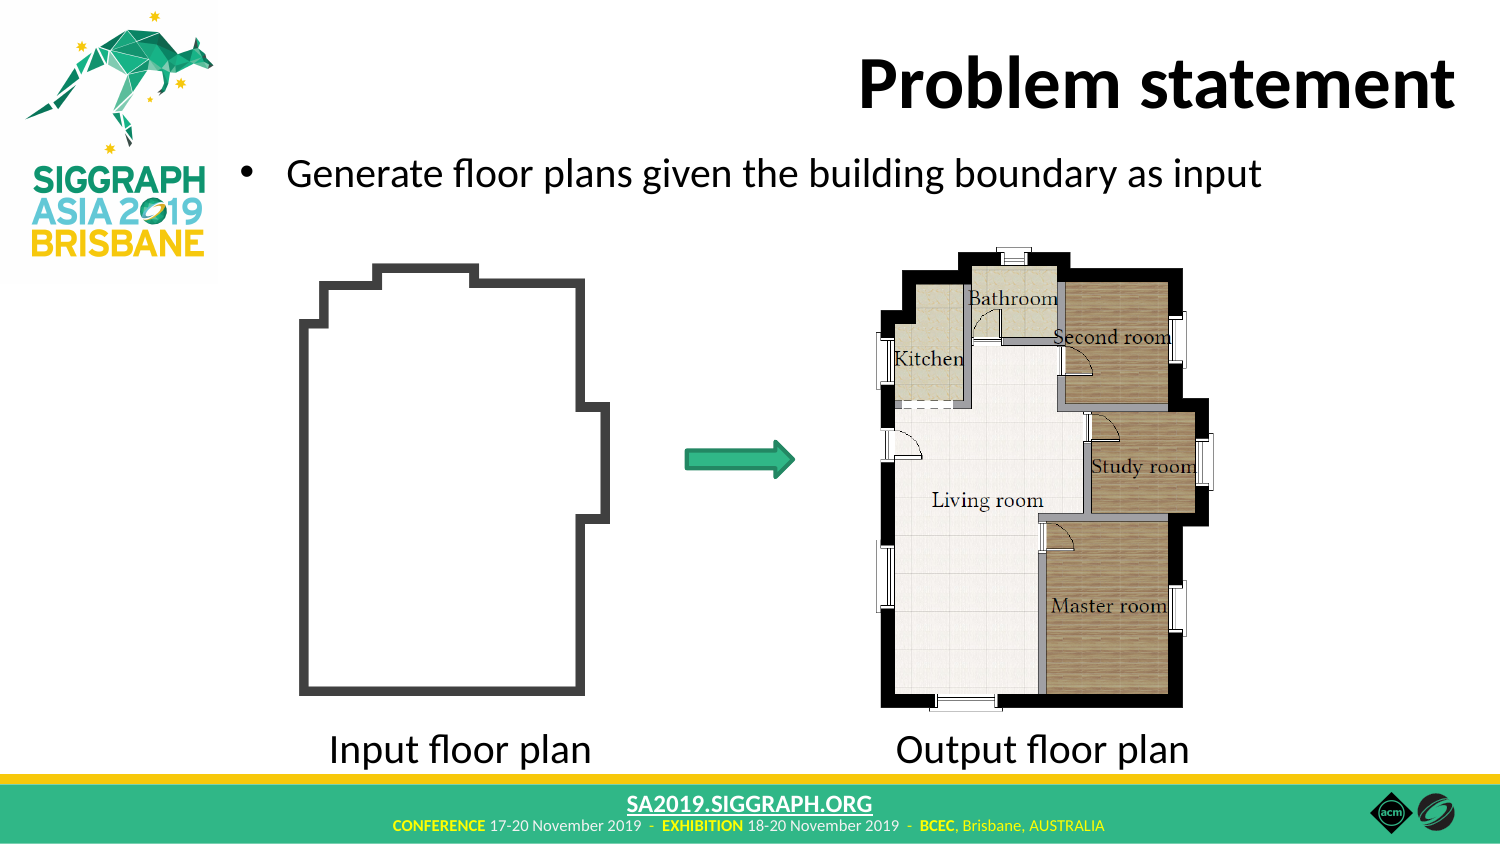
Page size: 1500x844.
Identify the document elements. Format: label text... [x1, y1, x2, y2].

title Problem statement [230, 33, 1457, 139]
text_box Generate ﬂoor plans given the building boundary as input [224, 138, 1288, 204]
text_box Input floor plan [314, 742, 608, 780]
picture [1368, 785, 1463, 839]
text_box Output floor plan [880, 742, 1206, 780]
picture [0, 0, 218, 284]
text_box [270, 220, 1230, 734]
